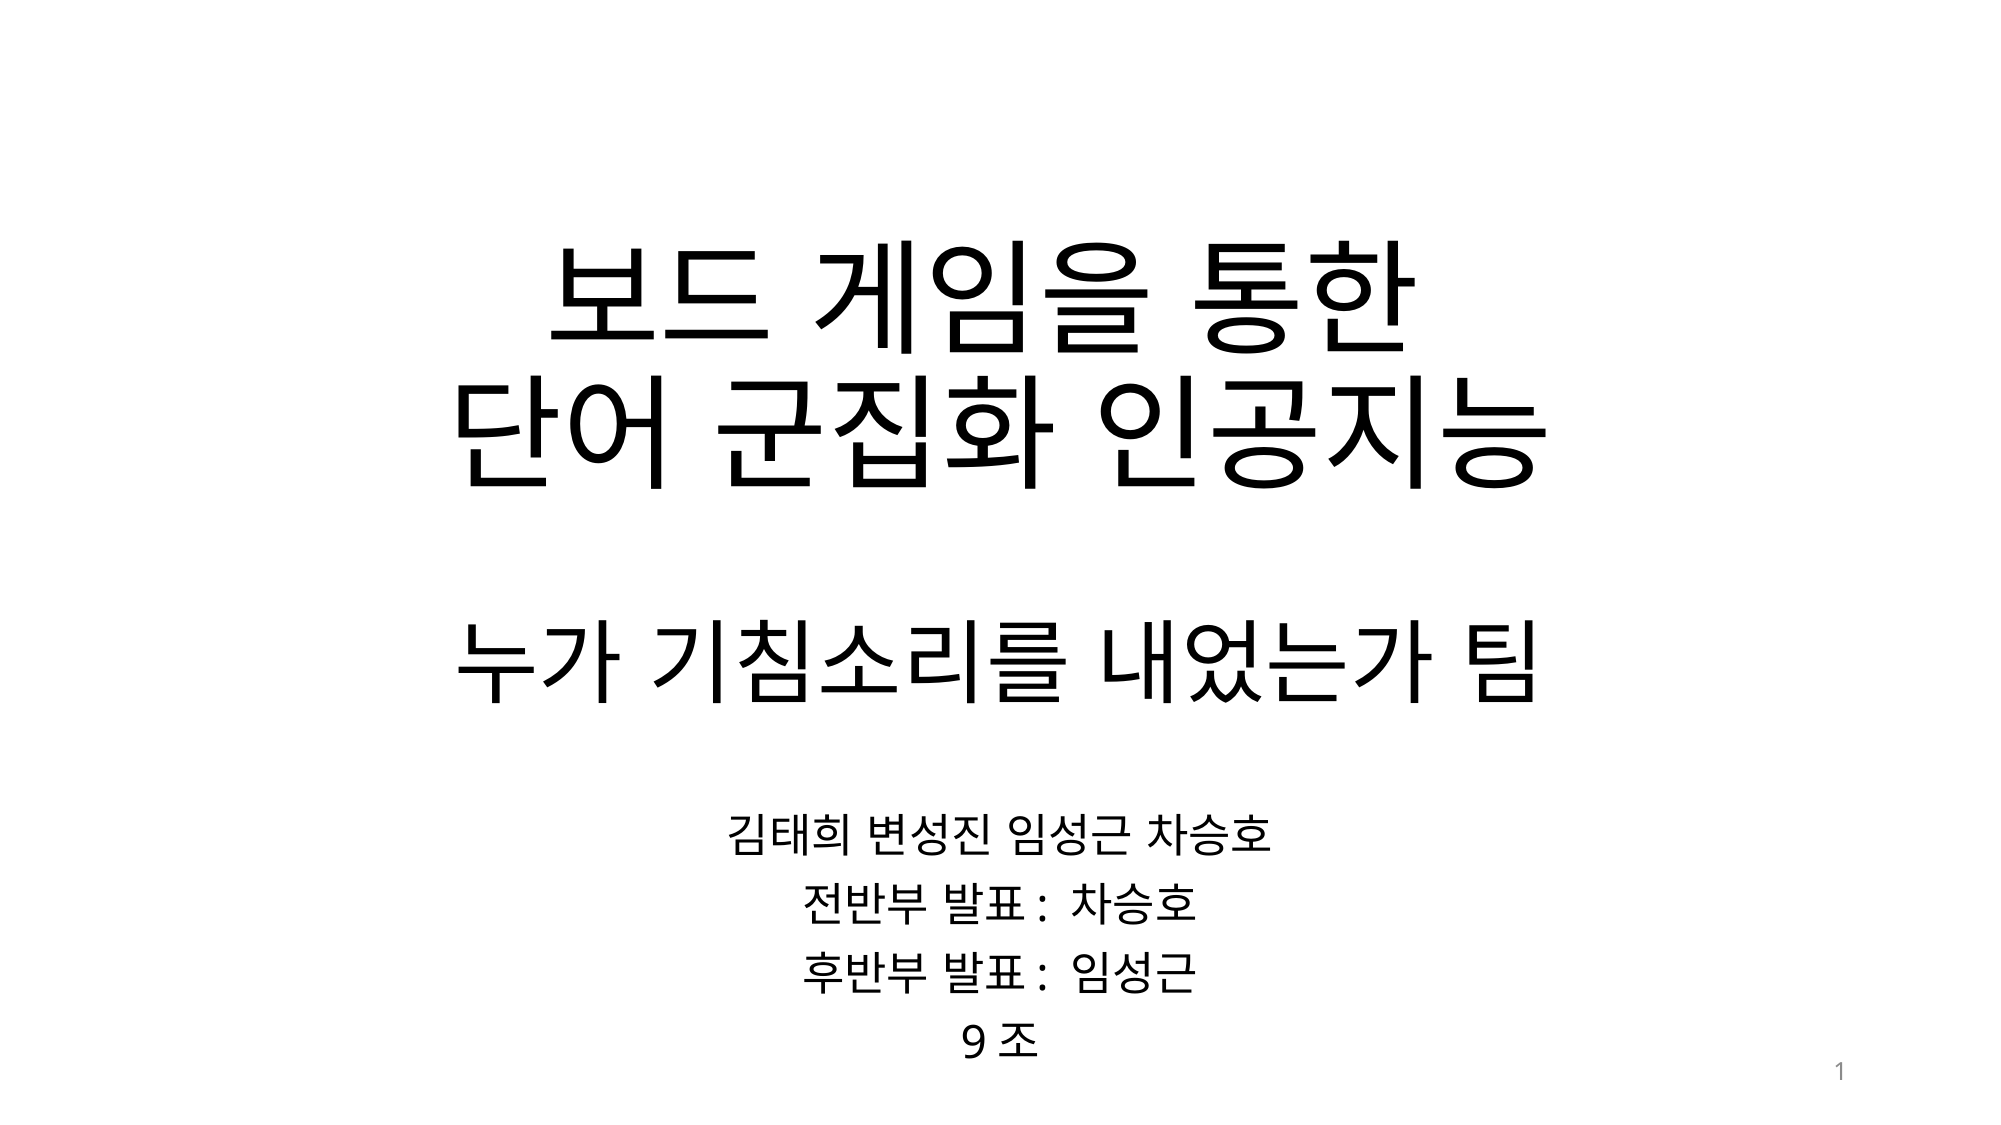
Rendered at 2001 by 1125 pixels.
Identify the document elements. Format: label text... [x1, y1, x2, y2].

text_box 누가 기침소리를 내었는가 팀 [249, 528, 1750, 725]
title 보드 게임을 통한 단어 군집화 인공지능 [249, 122, 1750, 514]
text_box 김태희 변성진 임성근 차승호 전반부 발표: 차승호 후반부 발표: 임성근 9조 [249, 805, 1750, 1077]
slide_number 1 [1412, 1042, 1863, 1103]
